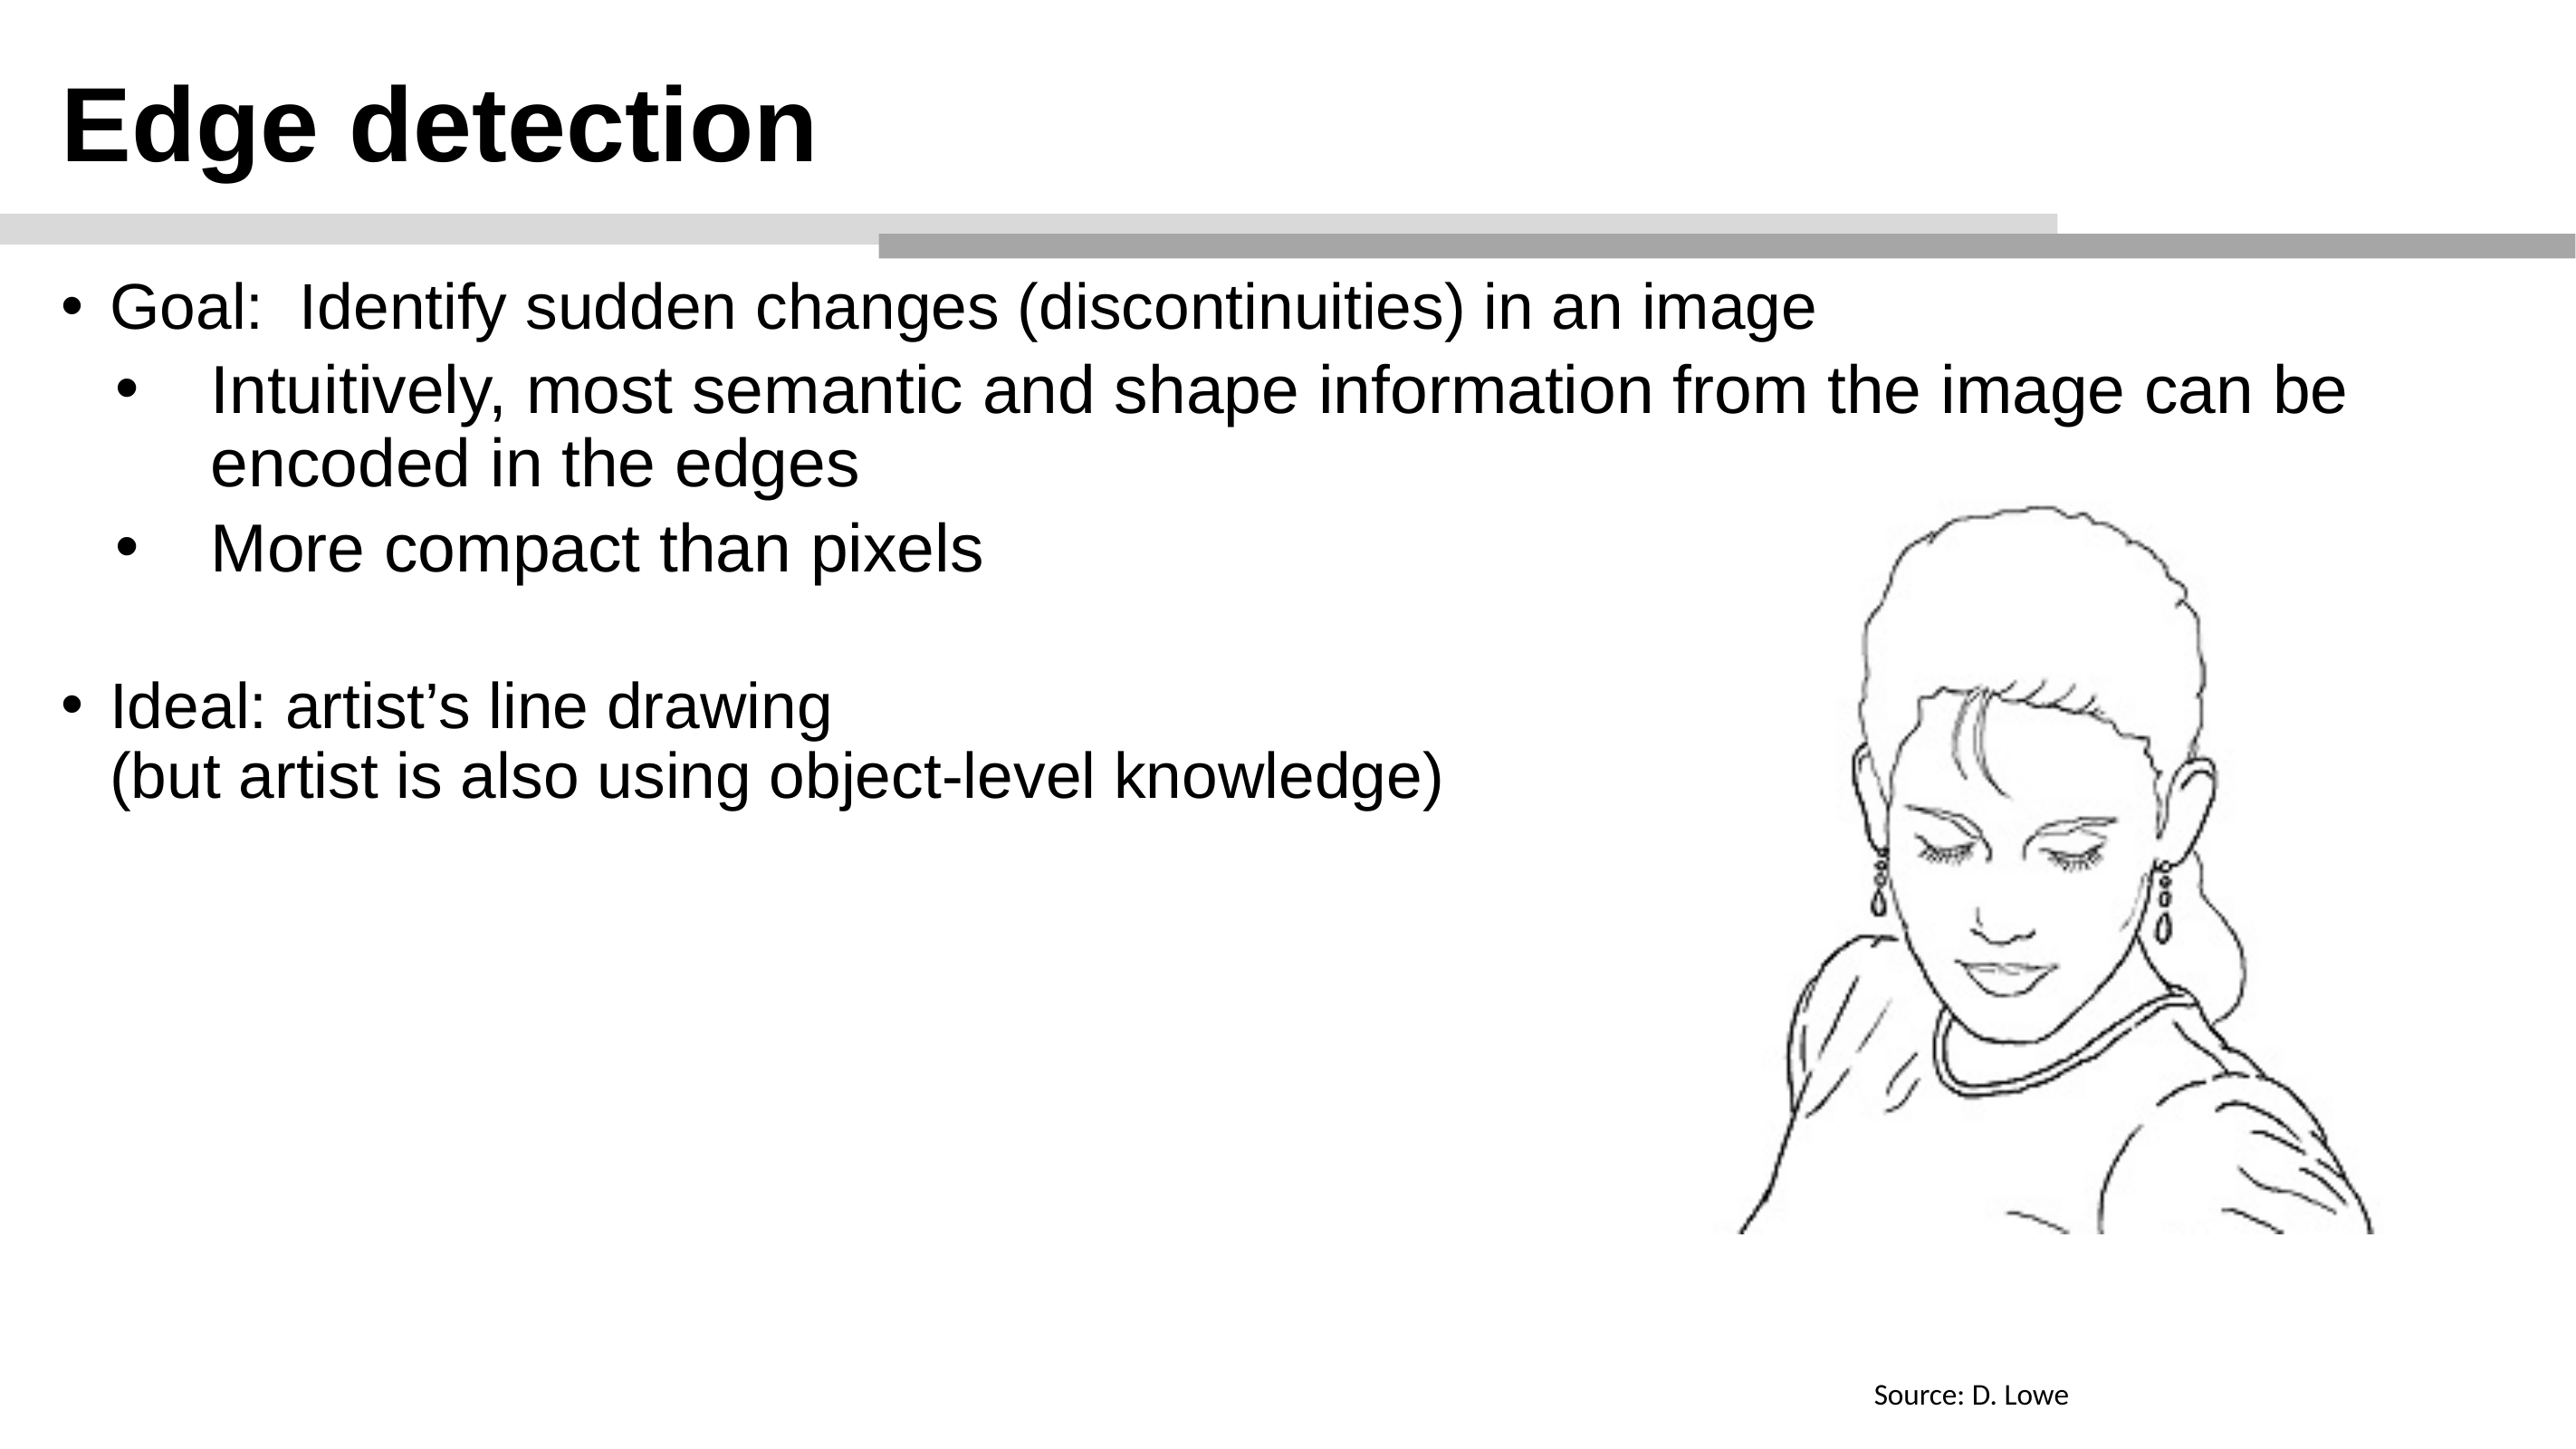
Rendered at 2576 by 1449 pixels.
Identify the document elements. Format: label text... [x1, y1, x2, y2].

list Goal: Identify sudden changes (discontinuities) in an image Intuitively, most semantic and shape information from the image can be encoded in the edges More compact than pixels Ideal: artist’s line drawing (but artist is also using object-level knowledge) [47, 266, 2528, 1420]
title Edge detection [47, 29, 2524, 226]
picture [1701, 476, 2406, 1234]
text_box Source: D. Lowe [1867, 1368, 2240, 1418]
